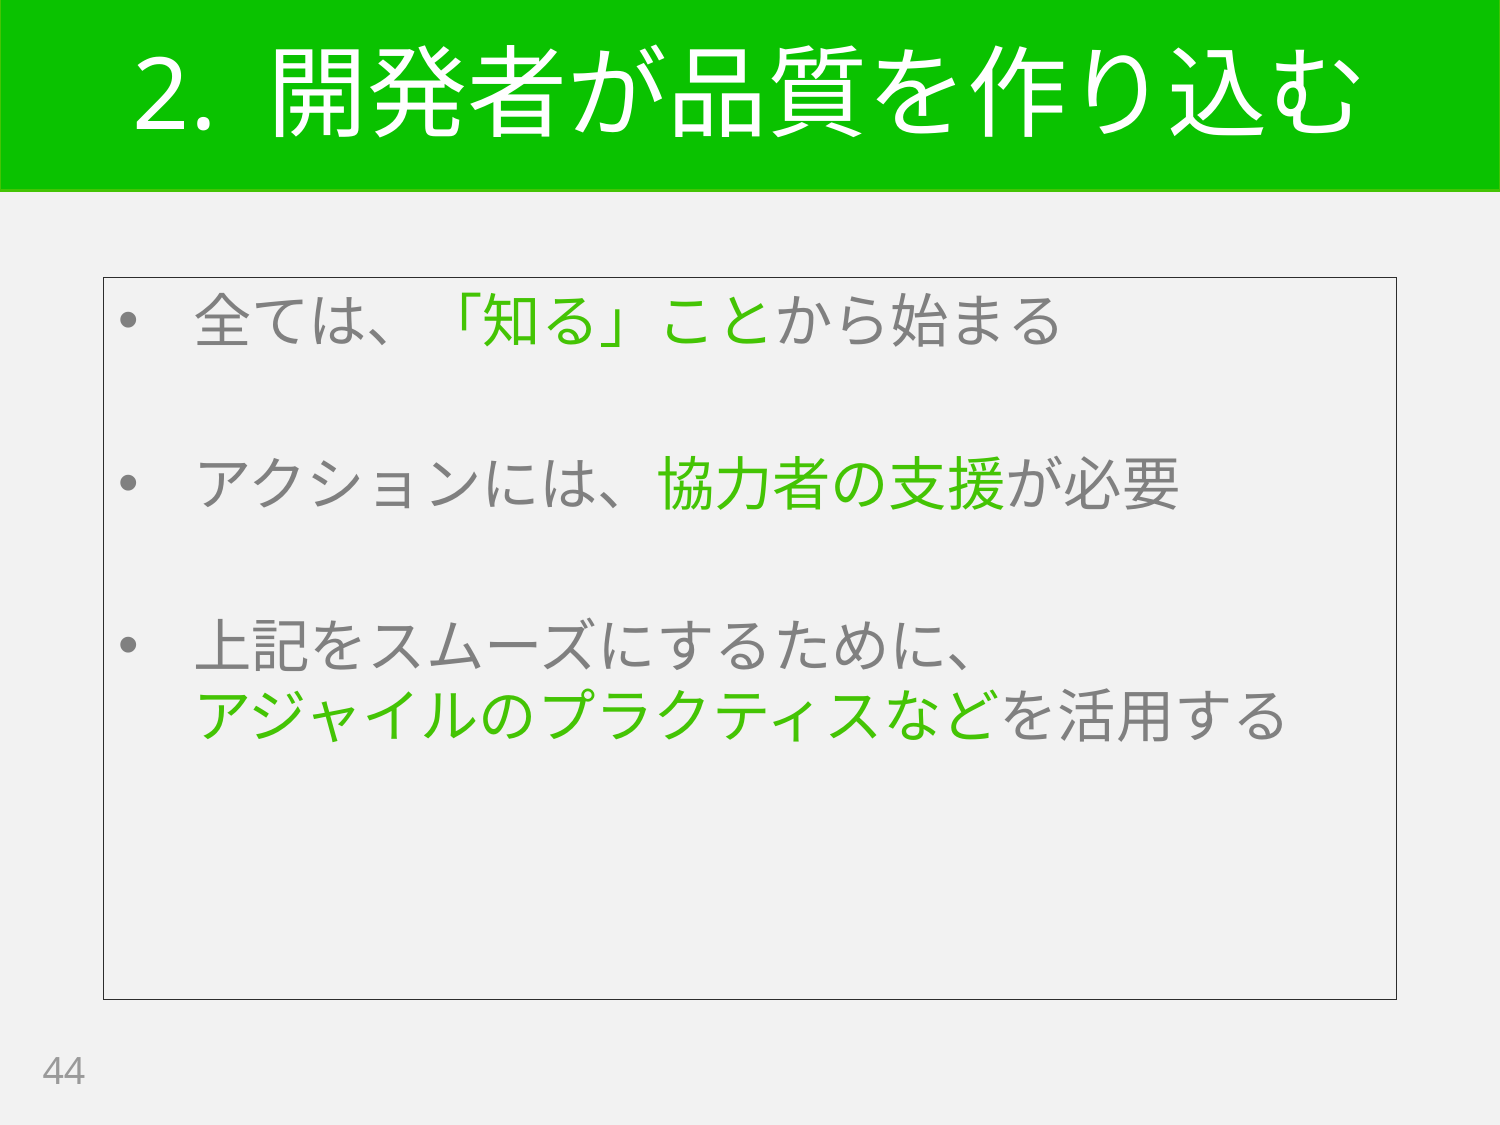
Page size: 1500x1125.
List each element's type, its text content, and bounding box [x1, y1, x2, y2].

slide_number 44 [27, 1042, 146, 1102]
list 全ては、「知る」ことから始まる アクションには、協力者の支援が必要 上記をスムーズにするために、 アジャイルのプラクティスなどを活用する [103, 277, 1397, 1000]
title 2. 開発者が品質を作り込む [0, 53, 1500, 140]
